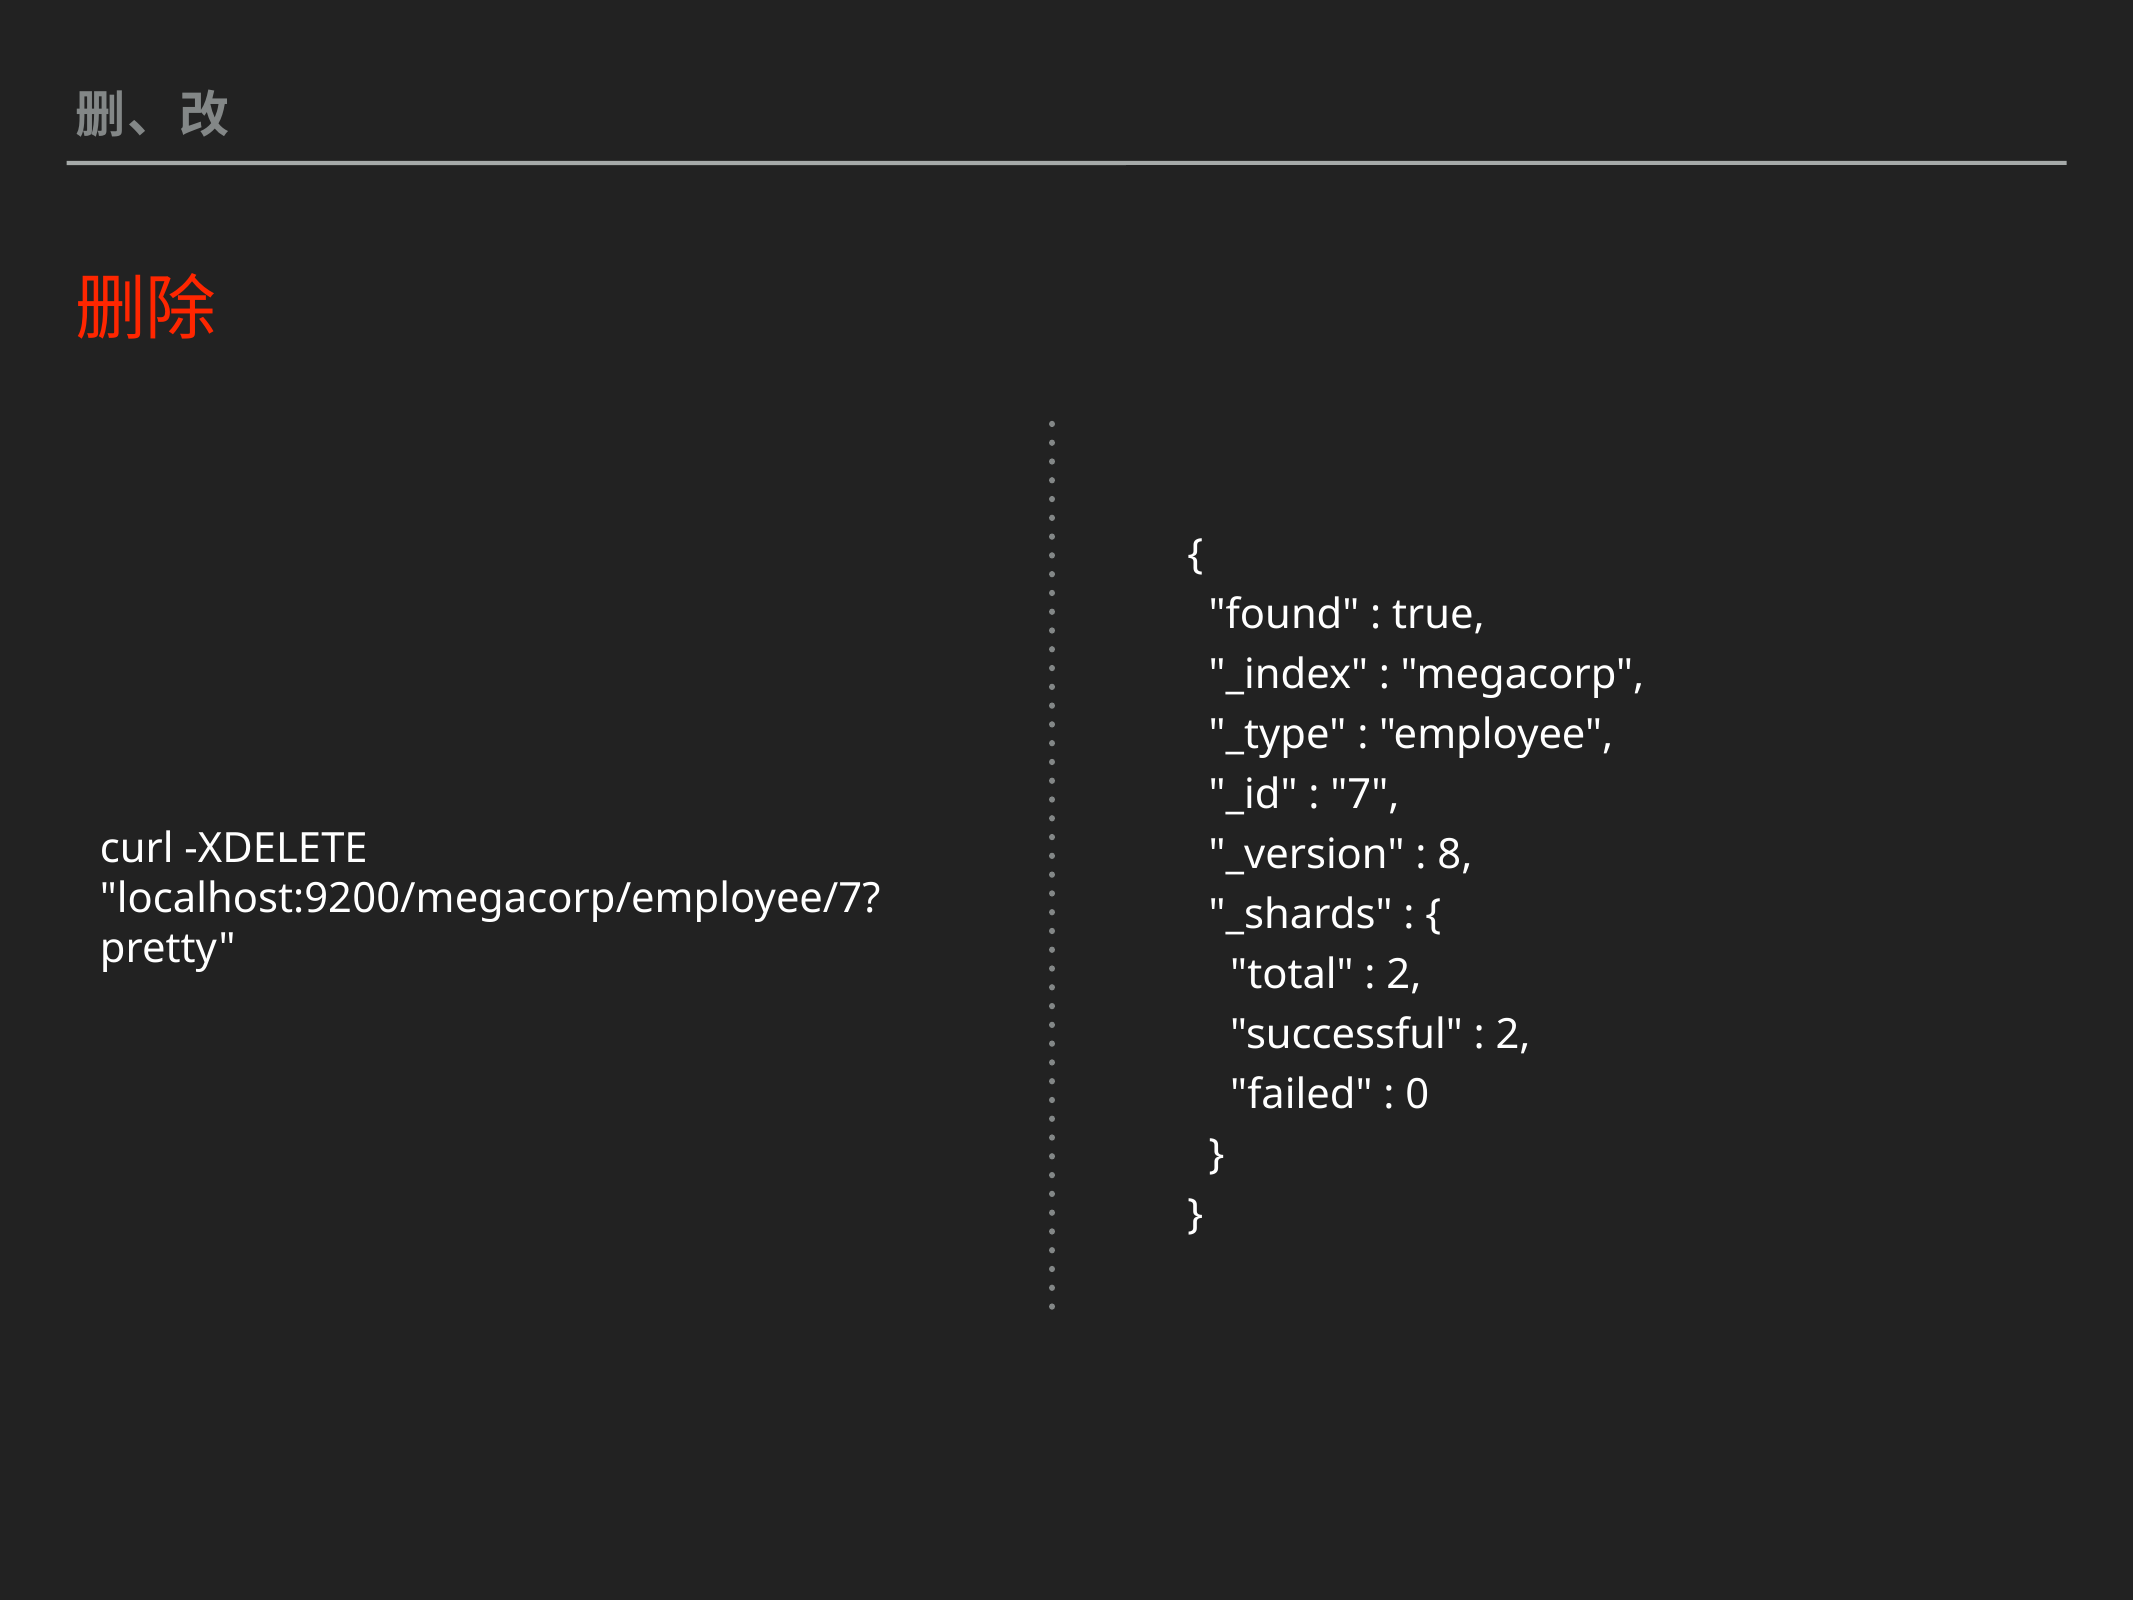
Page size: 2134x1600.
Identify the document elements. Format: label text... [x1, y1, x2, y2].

list 删、改 [66, 64, 1901, 151]
list 删除 [66, 253, 962, 665]
text_box { "found" : true, "_index" : "megacorp", "_type" : "employee", "_id" : "7", "_version" : 8, "_shards" : { "total" : 2, "successful" : 2, "failed" : 0 } } [1178, 552, 1654, 1240]
text_box curl -XDELETE "localhost:9200/megacorp/employee/7?pretty" [91, 812, 1018, 980]
